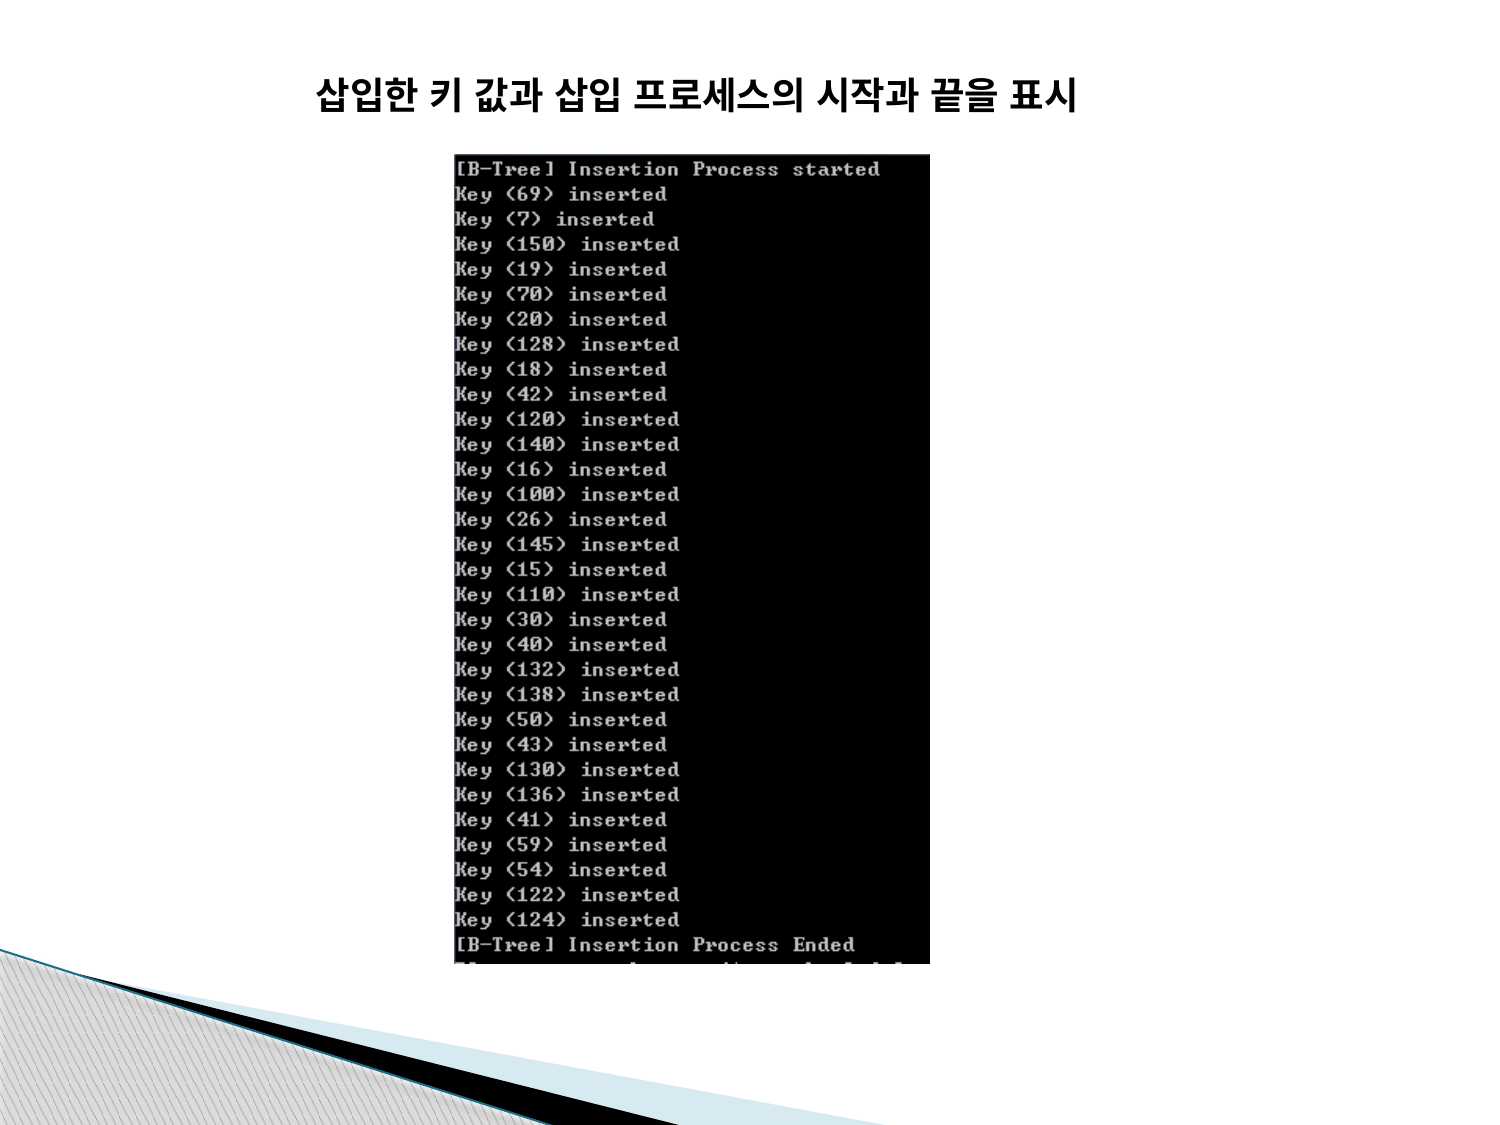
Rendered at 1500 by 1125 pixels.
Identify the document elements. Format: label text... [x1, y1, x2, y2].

text_box 삽입한 키 값과 삽입 프로세스의 시작과 끝을 표시 [301, 64, 1235, 125]
picture [454, 154, 930, 965]
